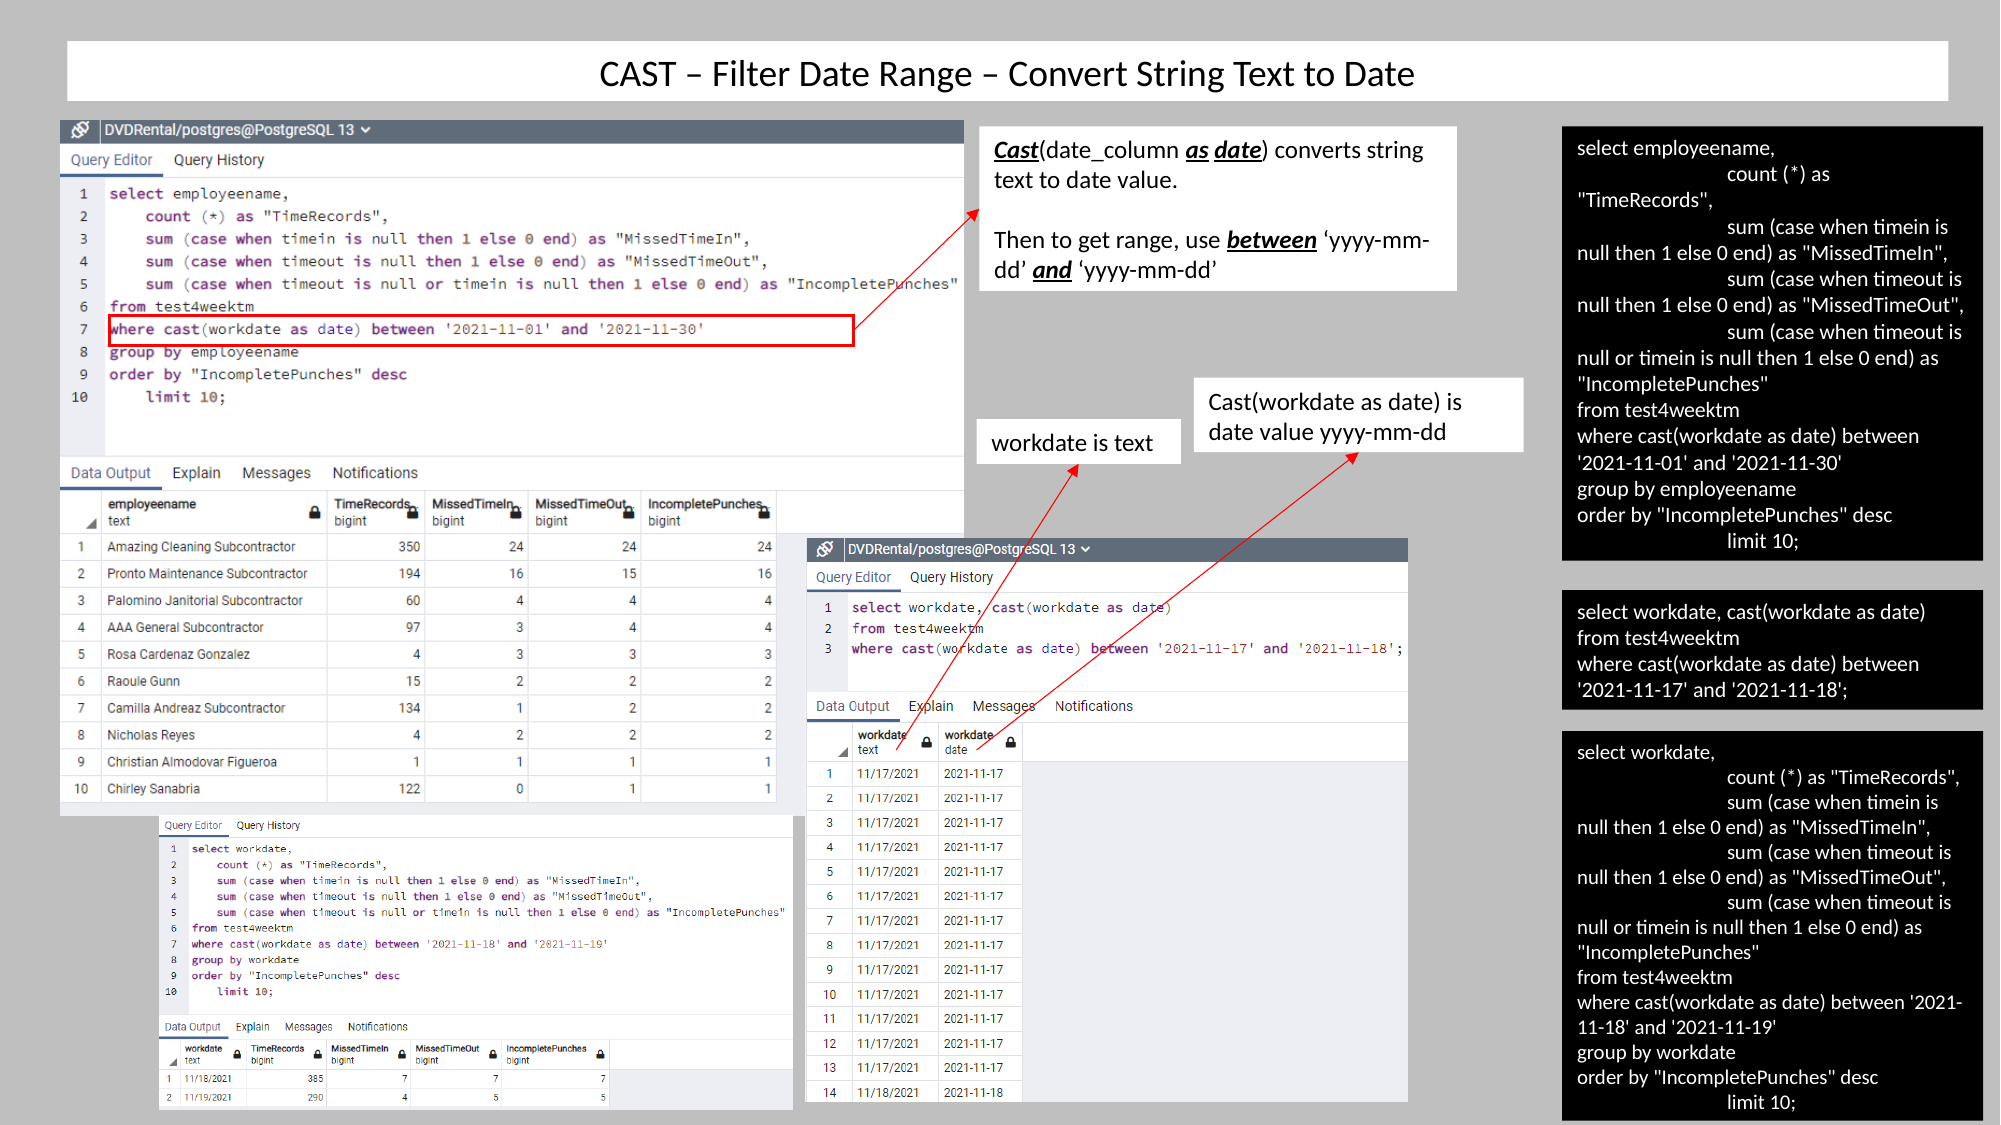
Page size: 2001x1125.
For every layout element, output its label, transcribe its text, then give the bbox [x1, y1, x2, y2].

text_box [976, 453, 1359, 750]
text_box CAST – Filter Date Range – Convert String Text to Date [67, 41, 1949, 101]
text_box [896, 464, 976, 750]
text_box select workdate, count (*) as "TimeRecords", sum (case when timein is null then 1 else 0 end) as "MissedTimeIn", sum (case when timeout is null then 1 else 0 end) as "MissedTimeOut", sum (case when timeout is null or timein is null then 1 else 0 end) as "IncompletePunches" from test4weektm where cast(workdate as date) between '2021-11-18' and '2021-11-19' group by workdate order by "IncompletePunches" desc limit 10; [1562, 731, 1984, 1121]
text_box Cast(workdate as date) is date value yyyy-mm-dd [1193, 377, 1524, 453]
picture [60, 120, 1408, 1110]
text_box Cast(date_column as date) converts string text to date value. Then to get range, use between ‘yyyy-mm-dd’ and ‘yyyy-mm-dd’ [979, 126, 1457, 291]
text_box workdate is text [976, 419, 1181, 453]
text_box select workdate, cast(workdate as date) from test4weektm where cast(workdate as date) between '2021-11-17' and '2021-11-18'; [1562, 590, 1984, 710]
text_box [853, 209, 980, 331]
text_box select employeename, count (*) as "TimeRecords", sum (case when timein is null then 1 else 0 end) as "MissedTimeIn", sum (case when timeout is null then 1 else 0 end) as "MissedTimeOut", sum (case when timeout is null or timein is null then 1 else 0 end) as "IncompletePunches" from test4weektm where cast(workdate as date) between '2021-11-01' and '2021-11-30' group by employeename order by "IncompletePunches" desc limit 10; [1562, 126, 1984, 561]
